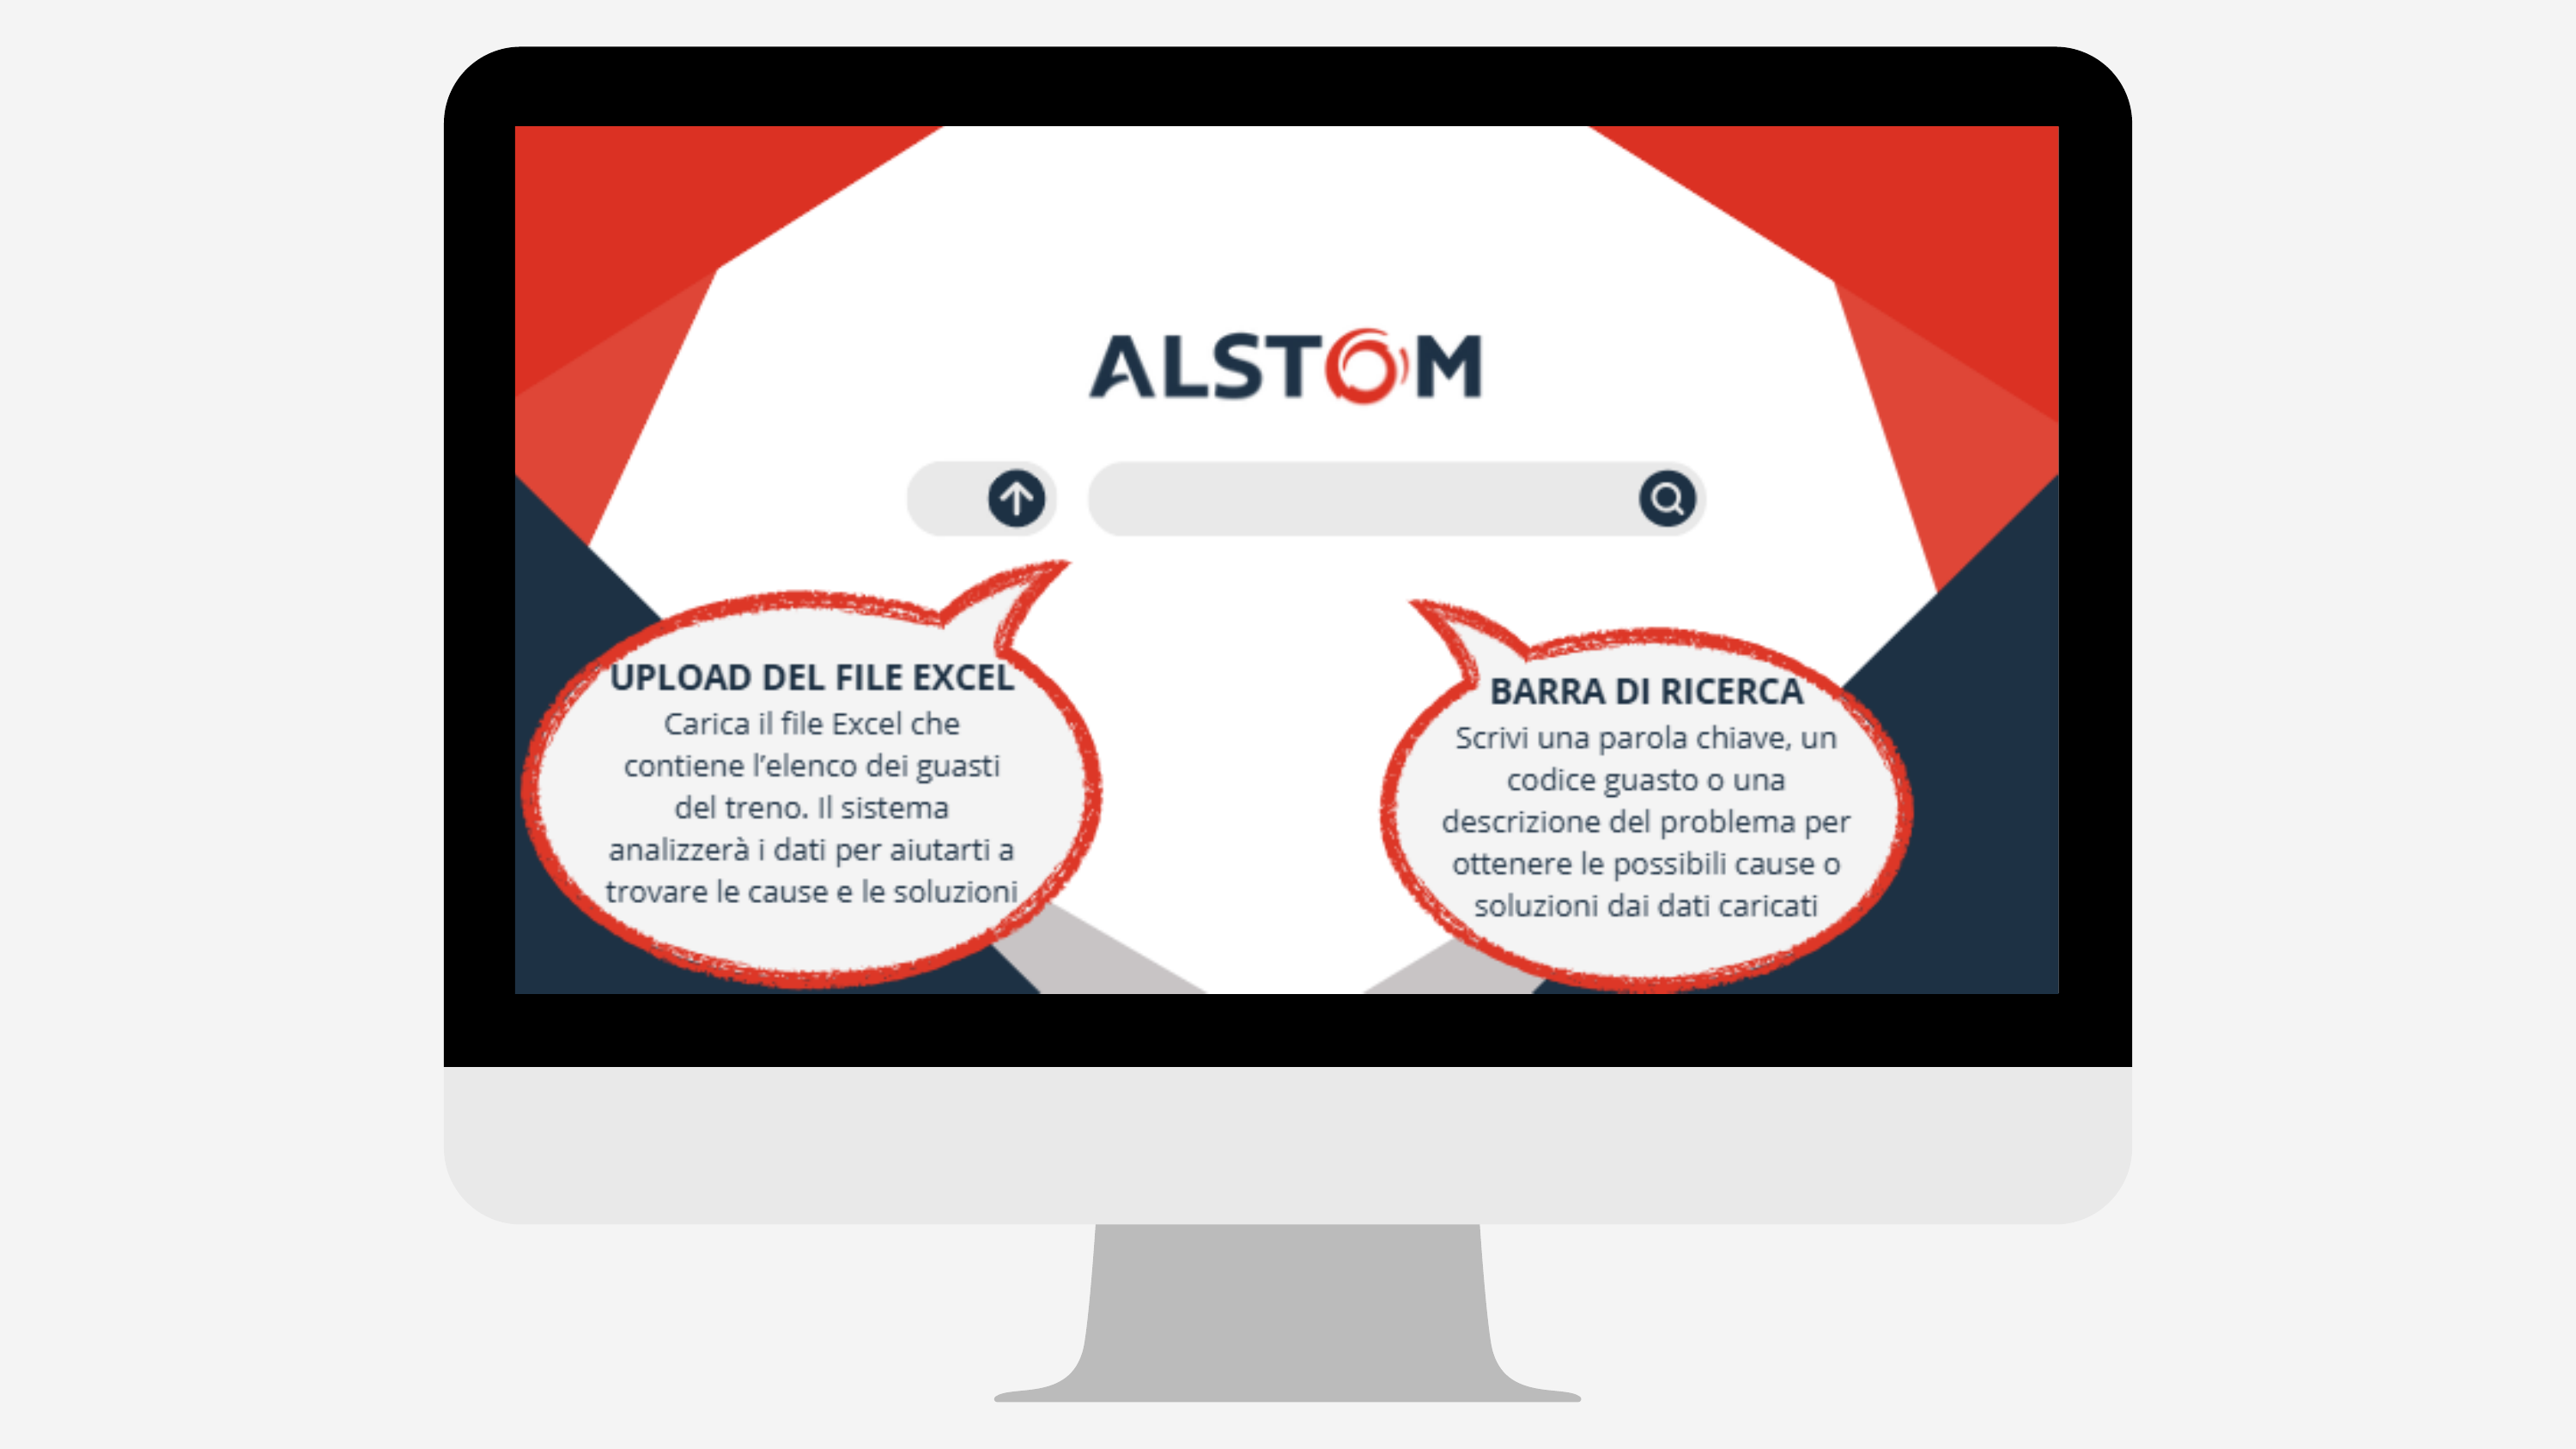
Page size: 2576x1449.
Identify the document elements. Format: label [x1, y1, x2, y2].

text_box [443, 46, 2133, 1403]
